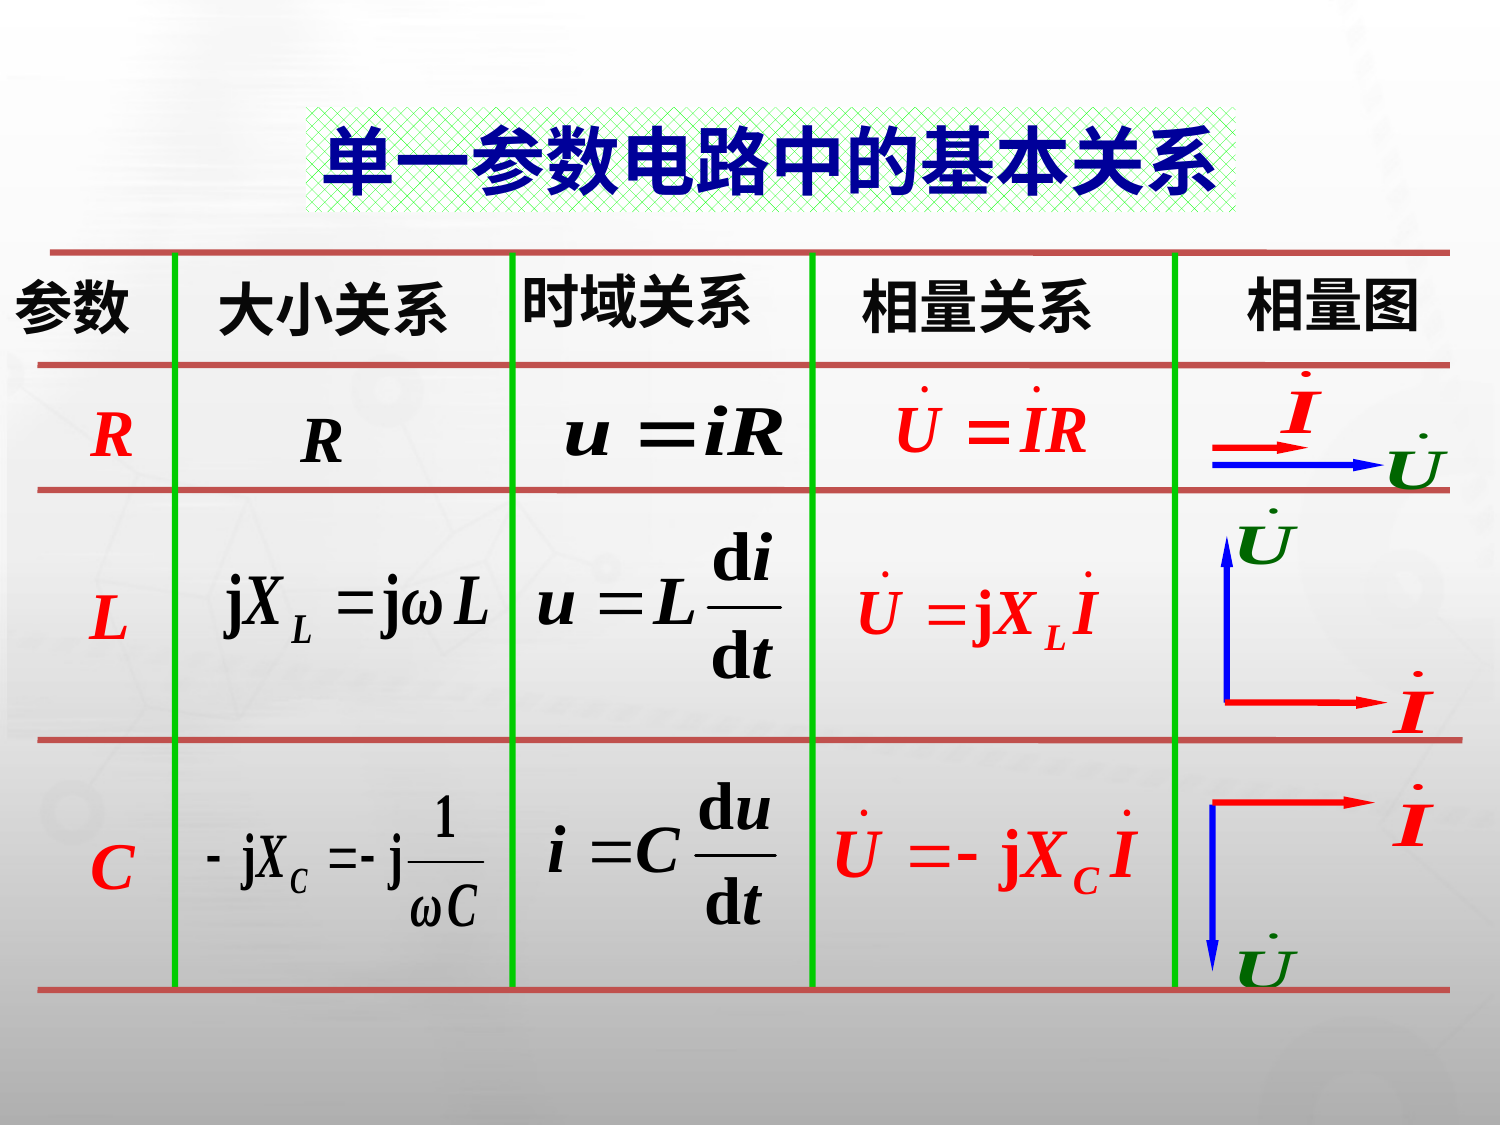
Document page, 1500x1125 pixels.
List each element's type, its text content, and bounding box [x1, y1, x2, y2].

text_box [0, 251, 1463, 1001]
text_box 单一参数电路中的基本关系 [305, 107, 1236, 212]
picture [0, 0, 1500, 1125]
